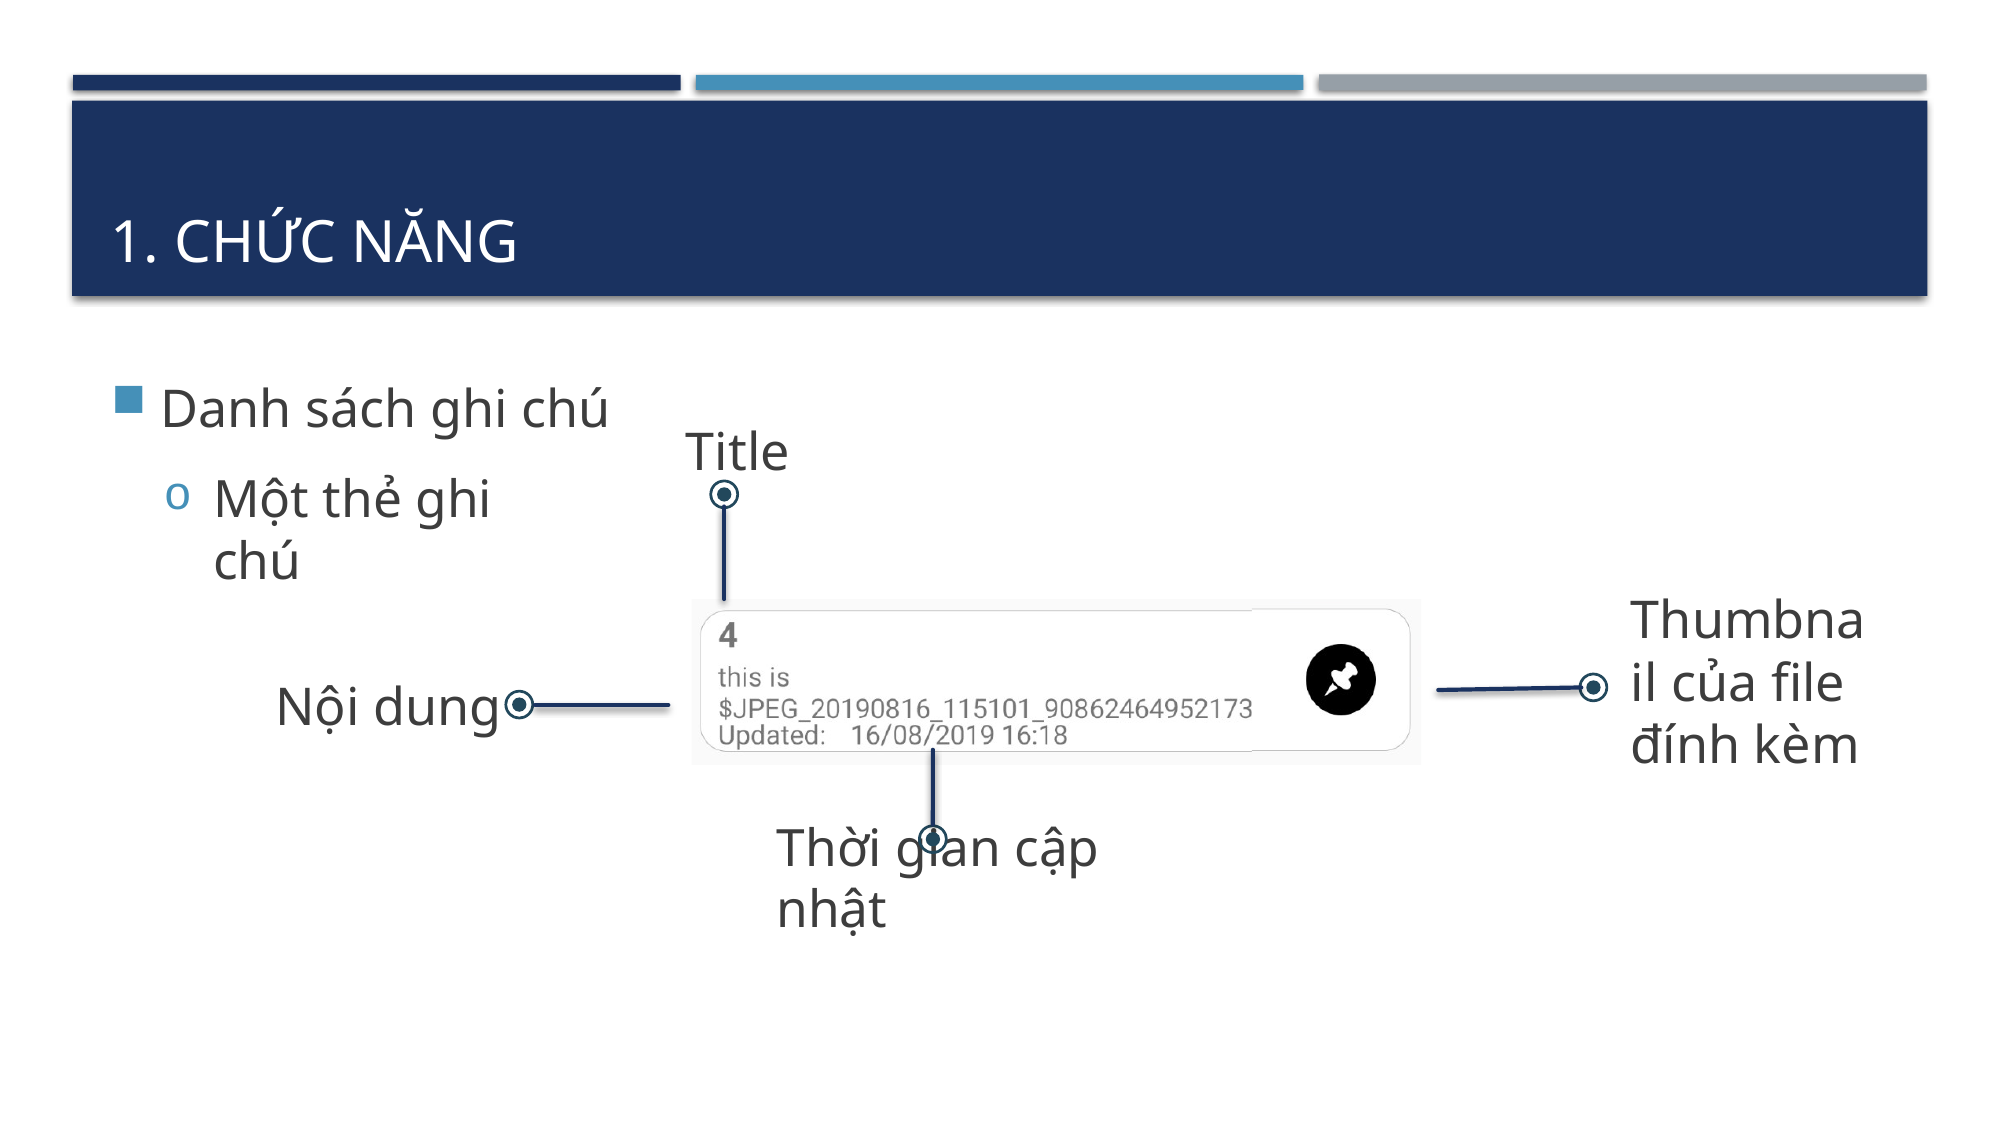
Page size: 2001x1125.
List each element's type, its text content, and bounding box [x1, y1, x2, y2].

text_box Title [670, 380, 1110, 520]
text_box Thời gian cập nhật [761, 806, 1201, 946]
list Danh sách ghi chú [95, 336, 645, 476]
title 1. chức năng [95, 115, 1905, 282]
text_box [708, 479, 740, 600]
text_box Thumbnail của file đính kèm [1615, 610, 1890, 750]
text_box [1437, 672, 1609, 703]
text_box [917, 749, 949, 855]
picture [691, 598, 1422, 765]
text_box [503, 689, 669, 720]
text_box Một thẻ ghi chú [148, 458, 588, 598]
text_box Nội dung [260, 635, 700, 775]
